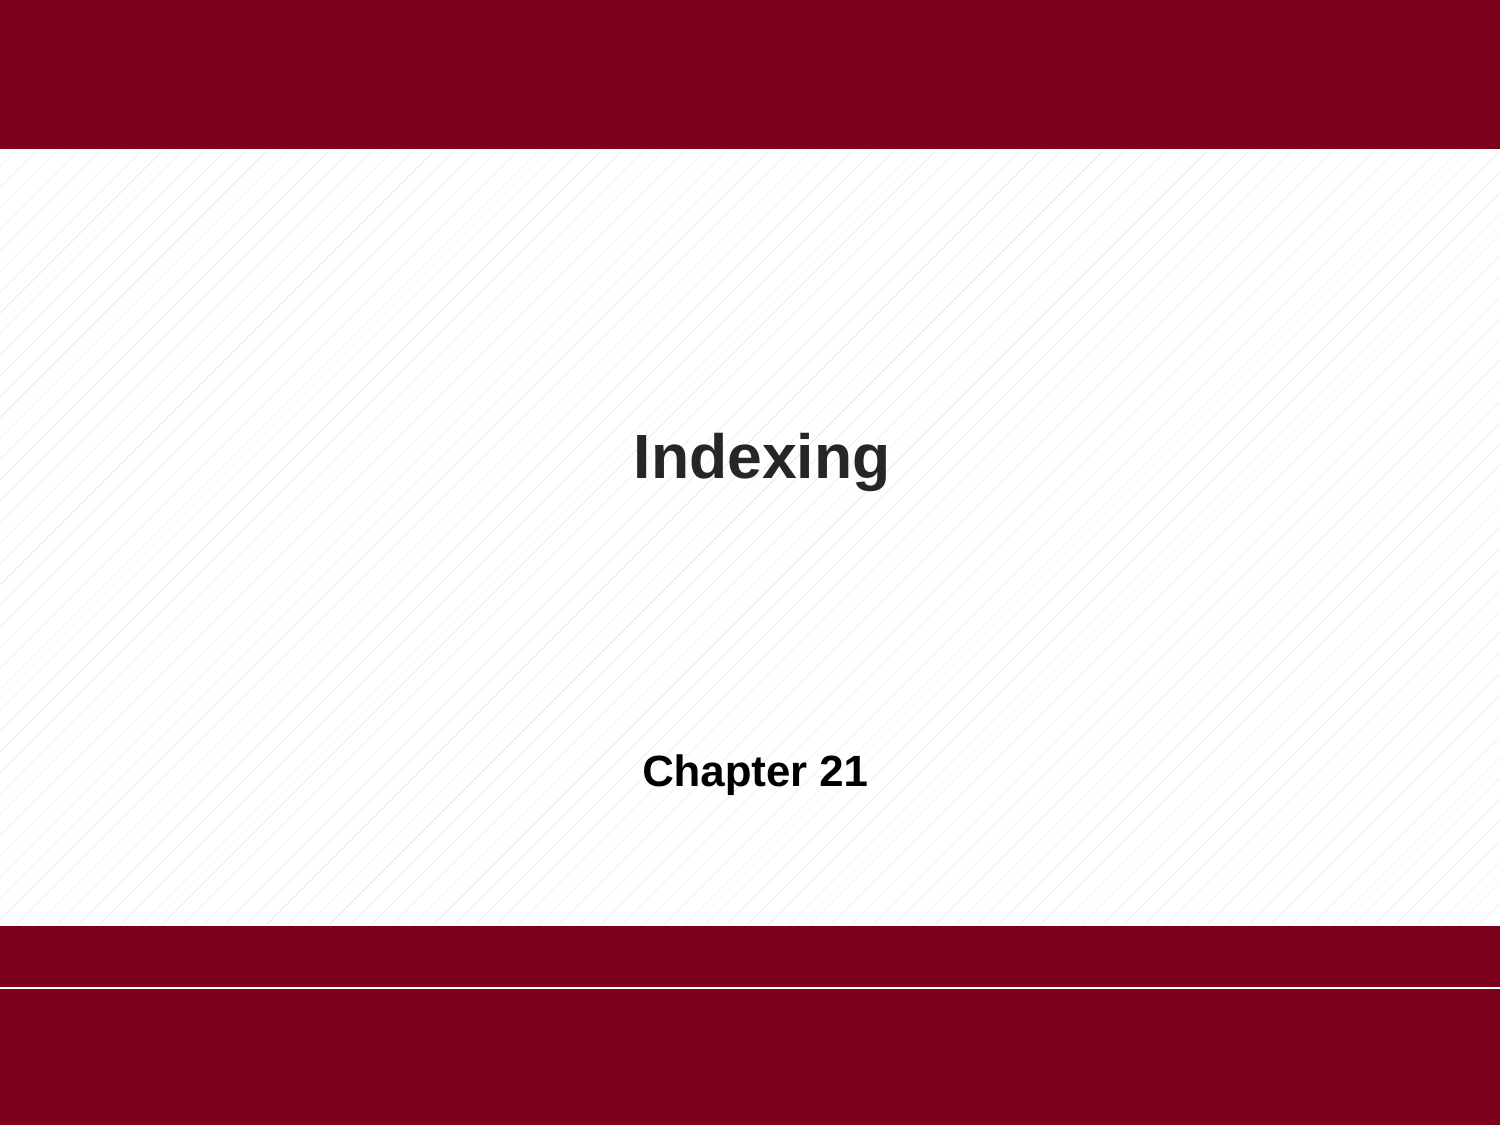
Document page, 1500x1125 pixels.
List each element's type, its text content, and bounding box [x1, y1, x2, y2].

subtitle Chapter 21 [230, 727, 1281, 902]
title Indexing [124, 333, 1400, 575]
